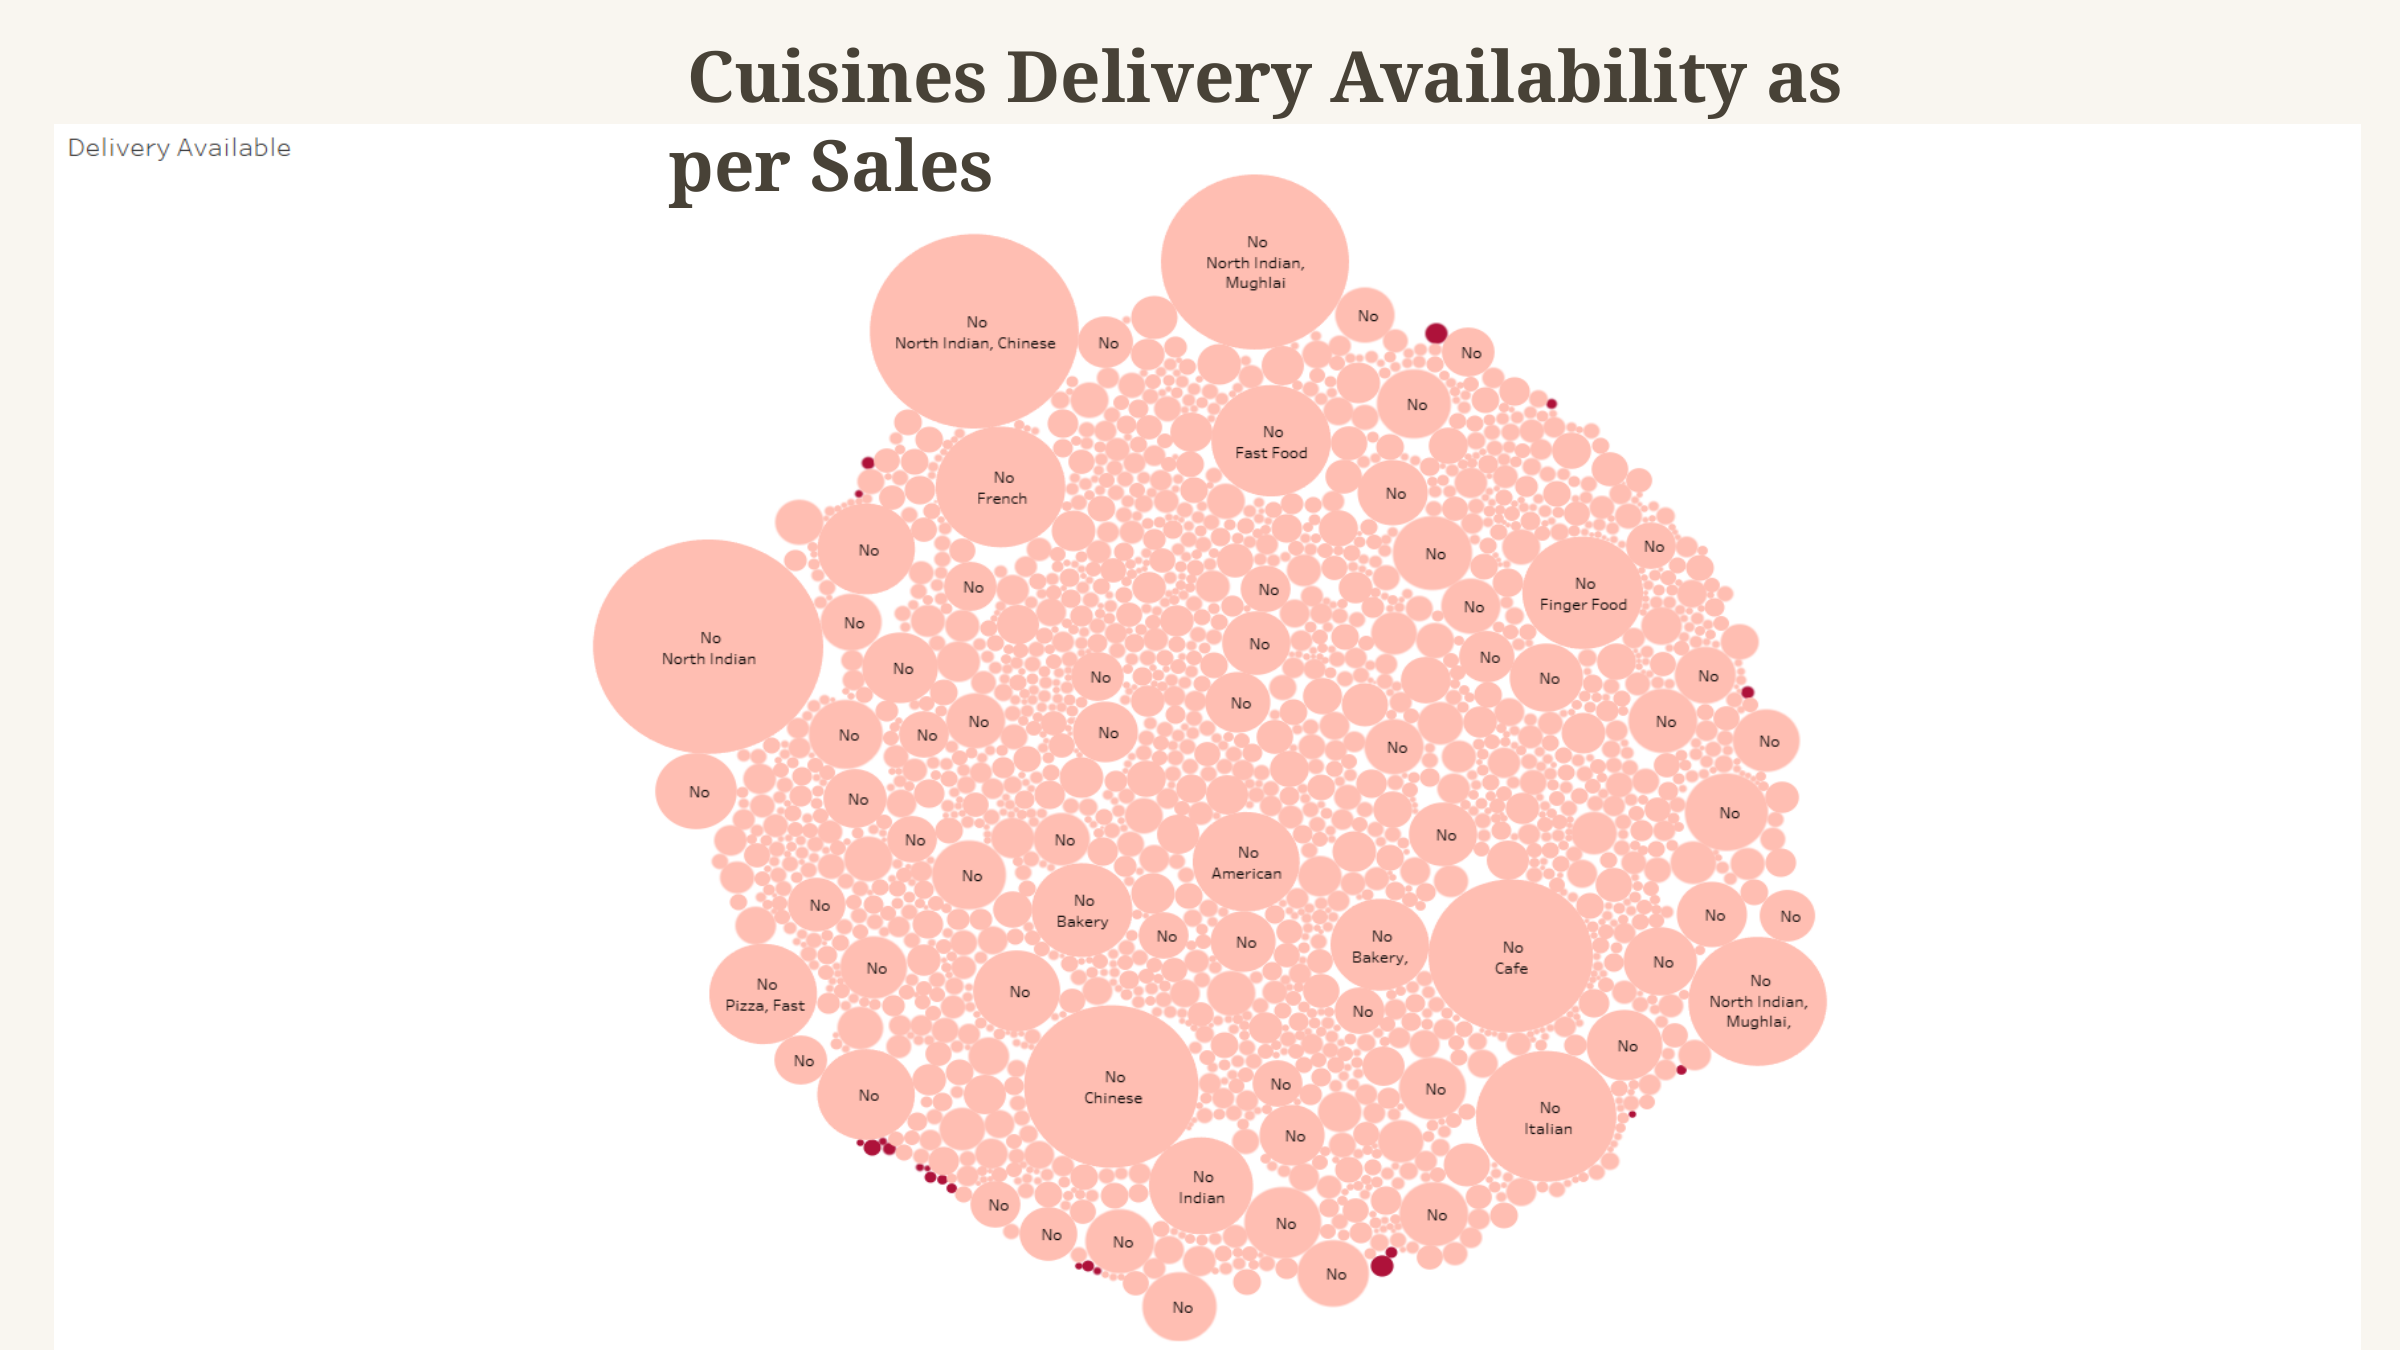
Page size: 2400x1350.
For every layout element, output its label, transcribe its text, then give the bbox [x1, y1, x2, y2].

text_box Cuisines Delivery Availability as per Sales [653, 20, 1956, 124]
picture [54, 124, 2361, 1350]
